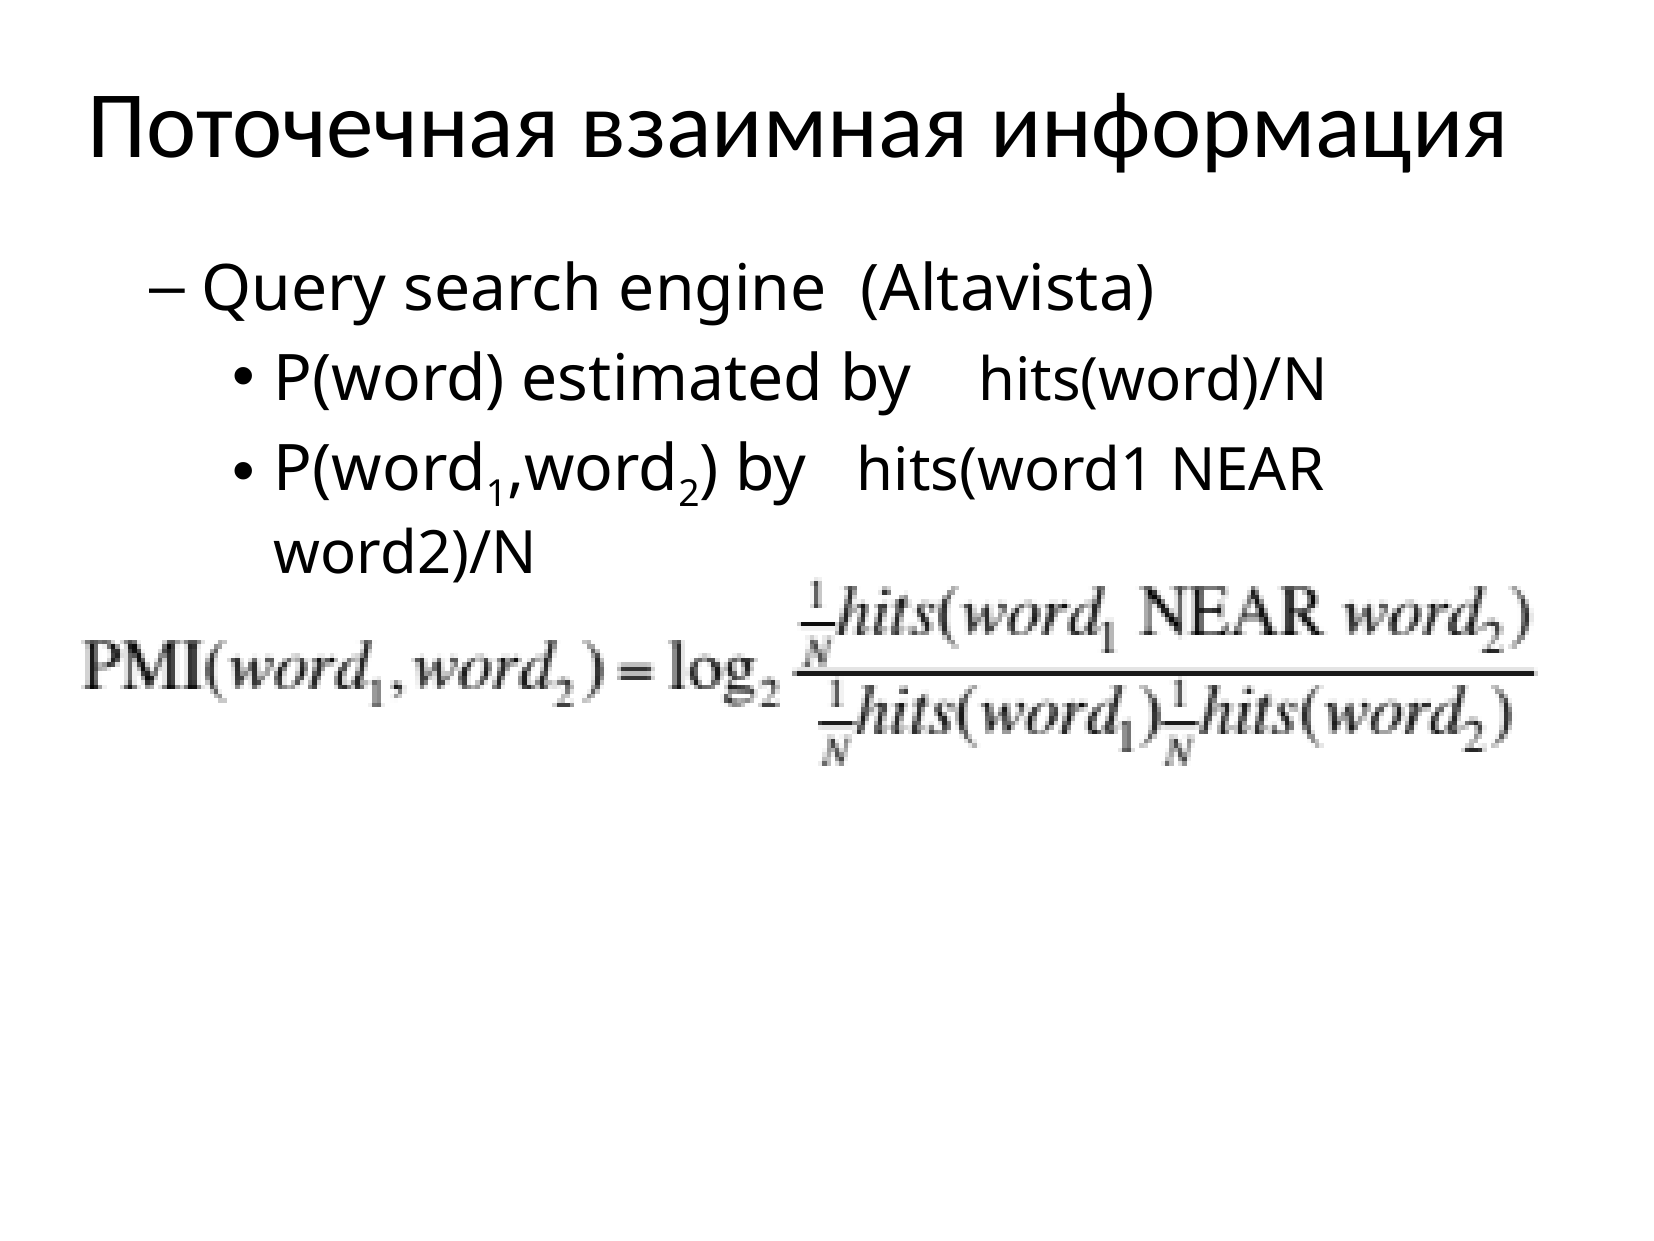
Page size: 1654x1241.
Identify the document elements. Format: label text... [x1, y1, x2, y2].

title Поточечная взаимная информация [67, 52, 1530, 187]
list Query search engine (Altavista) P(word) estimated by hits(word)/N P(word1,word2) by hits(word1 NEAR word2)/N [52, 238, 1560, 860]
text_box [73, 564, 1539, 775]
